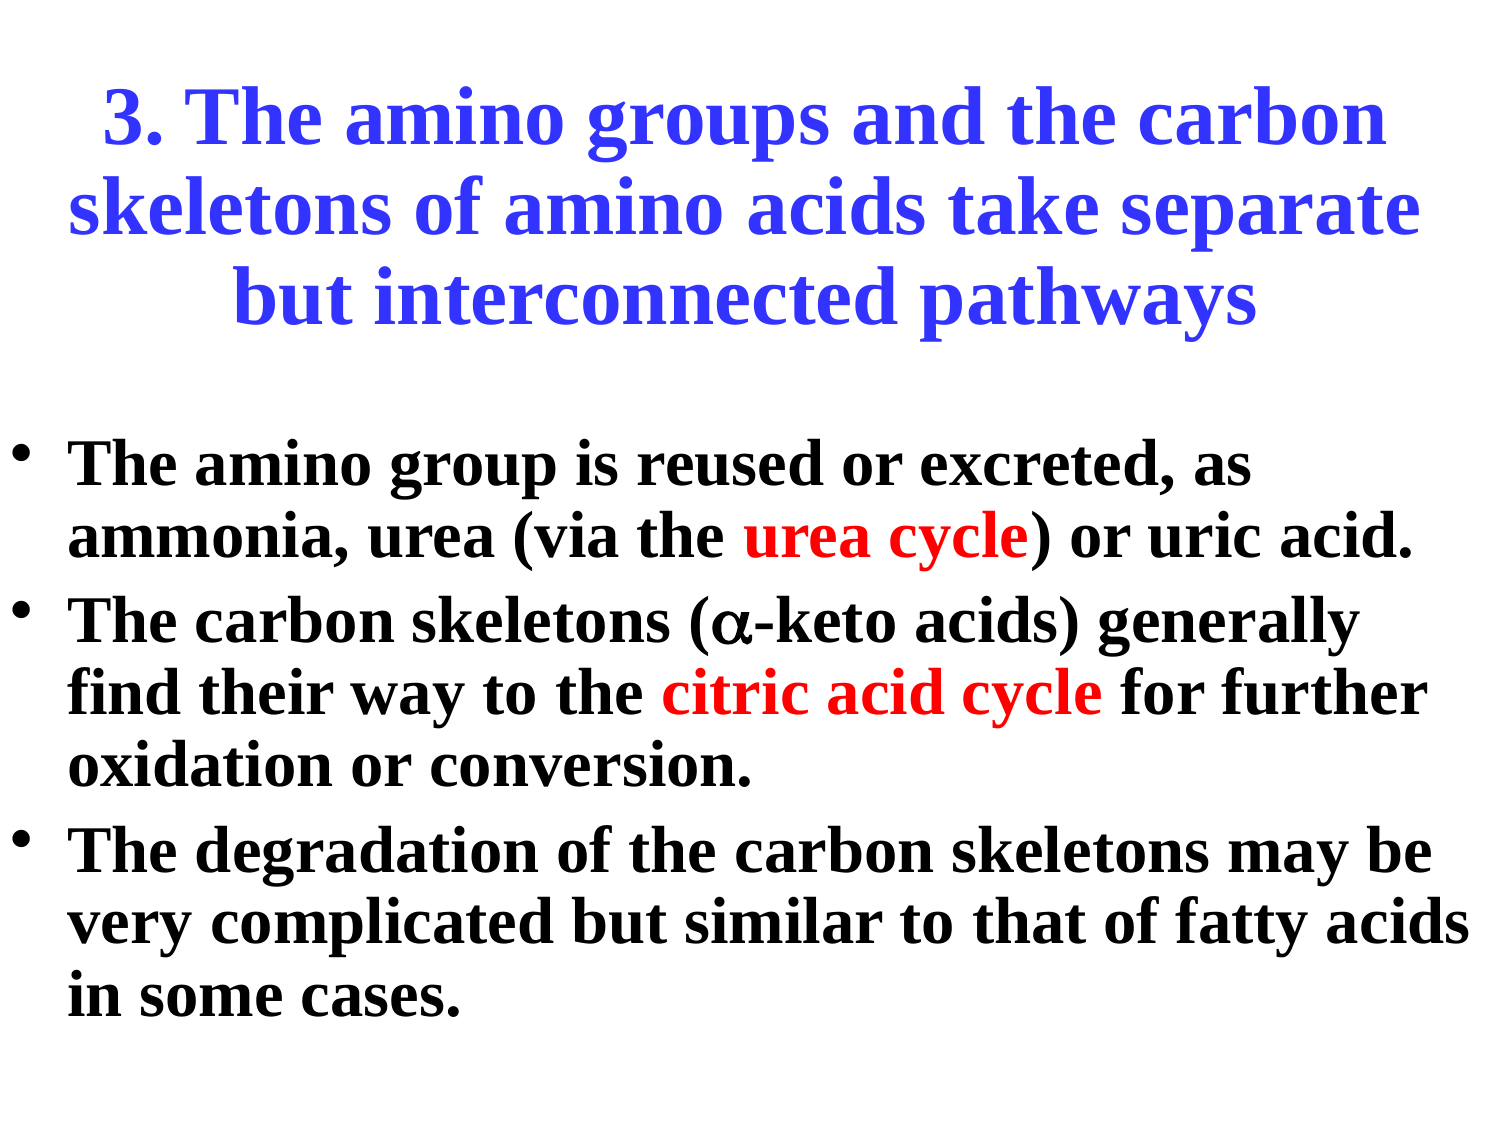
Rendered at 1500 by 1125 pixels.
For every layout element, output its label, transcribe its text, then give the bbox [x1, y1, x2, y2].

title 3. The amino groups and the carbon skeletons of amino acids take separate but interconnected pathways [0, 113, 1497, 302]
list The amino group is reused or excreted, as ammonia, urea (via the urea cycle) or uric acid. The carbon skeletons (a-keto acids) generally find their way to the citric acid cycle for further oxidation or conversion. The degradation of the carbon skeletons may be very complicated but similar to that of fatty acids in some cases. [0, 420, 1497, 1096]
